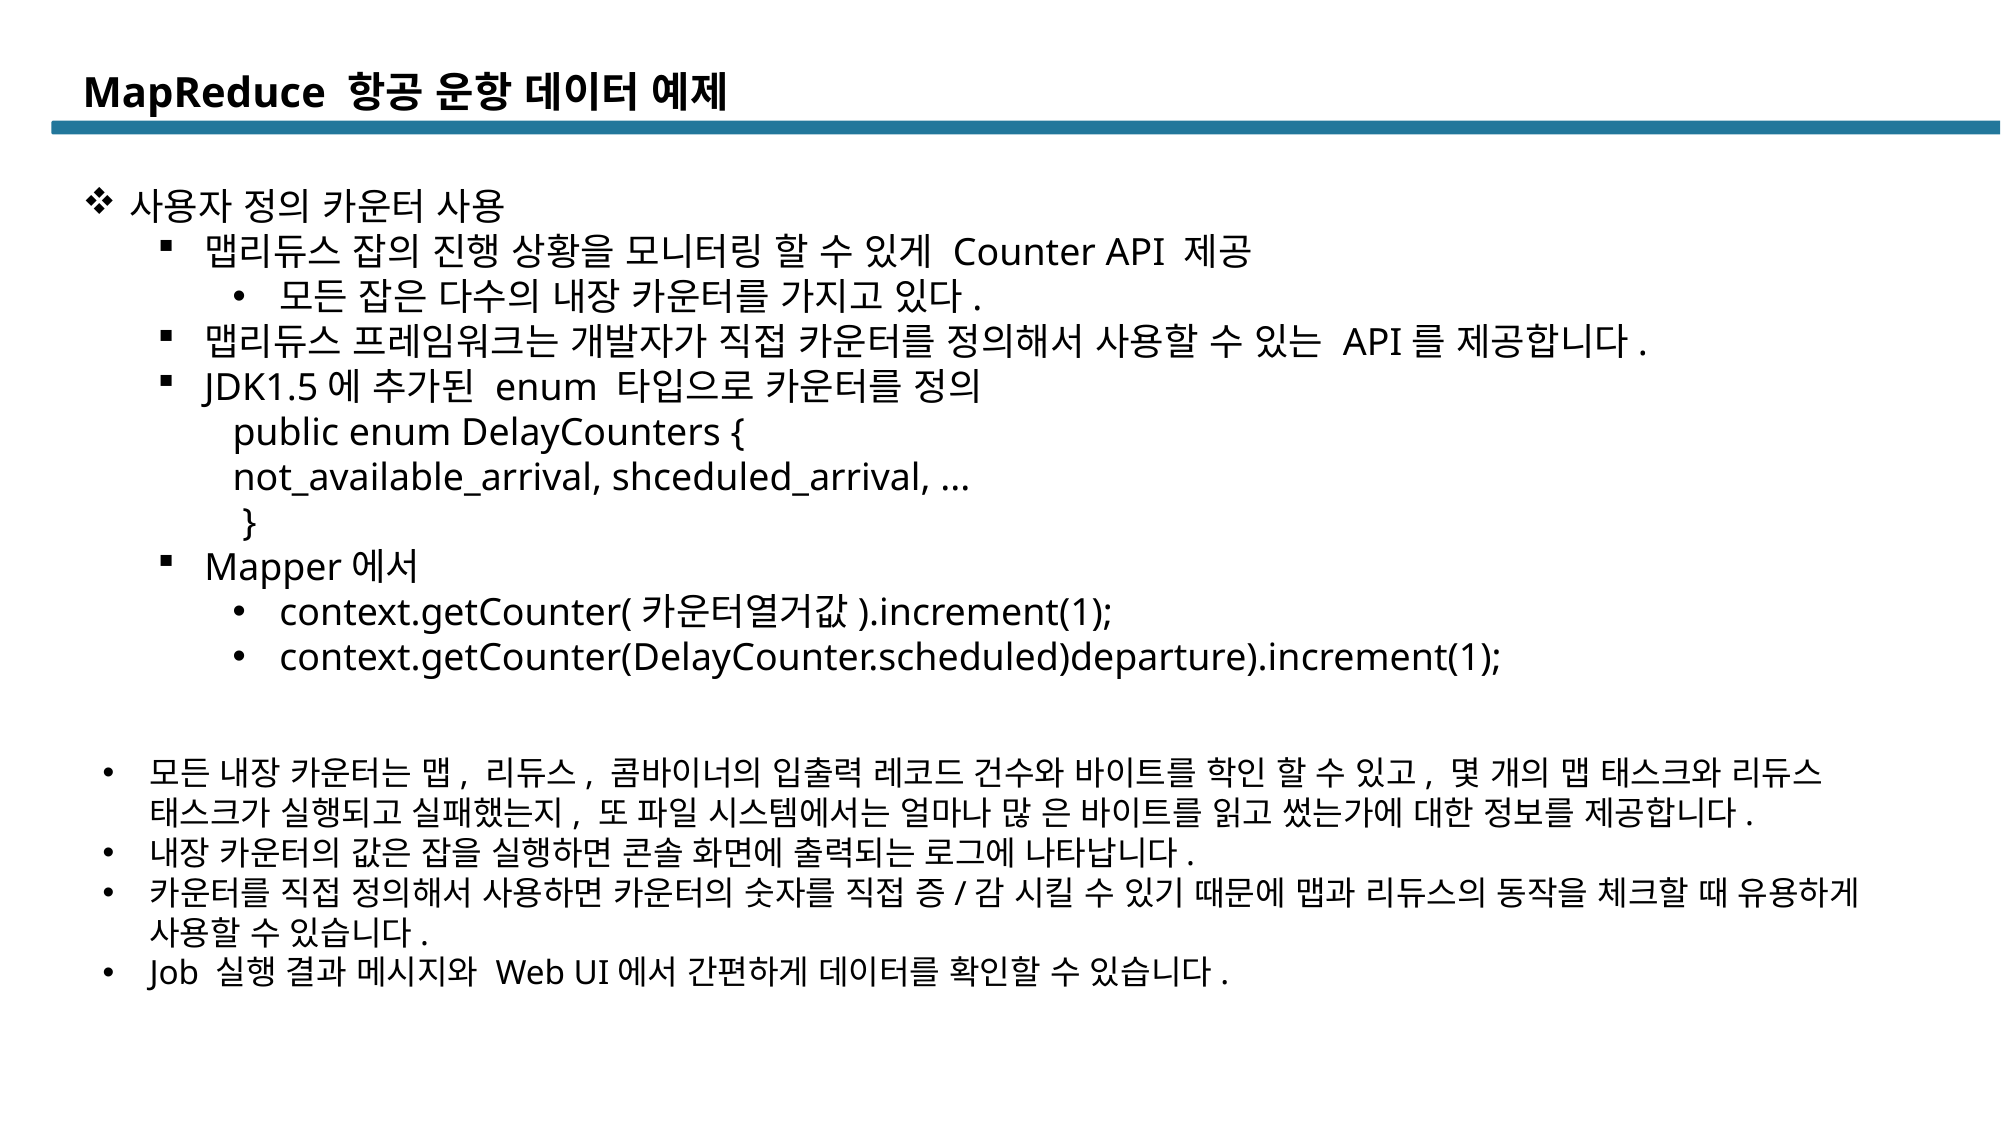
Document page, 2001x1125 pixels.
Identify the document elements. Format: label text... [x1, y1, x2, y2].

title MapReduce 항공 운항 데이터 예제 [67, 63, 1869, 136]
text_box 사용자 정의 카운터 사용 맵리듀스 잡의 진행 상황을 모니터링 할 수 있게 Counter API 제공 모든 잡은 다수의 내장 카운터를 가지고 있다. 맵리듀스 프레임워크는 개발자가 직접 카운터를 정의해서 사용할 수 있는 API를 제공합니다. JDK1.5에 추가된 enum 타입으로 카운터를 정의 public enum DelayCounters { not_available_arrival, shceduled_arrival, ... } Mapper에서 context.getCounter(카운터열거값).increment(1); context.getCounter(DelayCounter.scheduled)departure).increment(1); [67, 175, 1921, 686]
text_box 모든 내장 카운터는 맵, 리듀스, 콤바이너의 입출력 레코드 건수와 바이트를 학인 할 수 있고, 몇 개의 맵 태스크와 리듀스 태스크가 실행되고 실패했는지, 또 파일 시스템에서는 얼마나 많 은 바이트를 읽고 썼는가에 대한 정보를 제공합니다. 내장 카운터의 값은 잡을 실행하면 콘솔 화면에 출력되는 로그에 나타납니다. 카운터를 직접 정의해서 사용하면 카운터의 숫자를 직접 증/감 시킬 수 있기 때문에 맵과 리듀스의 동작을 체크할 때 유용하게 사용할 수 있습니다. Job 실행 결과 메시지와 Web UI에서 간편하게 데이터를 확인할 수 있습니다. [87, 744, 1942, 999]
